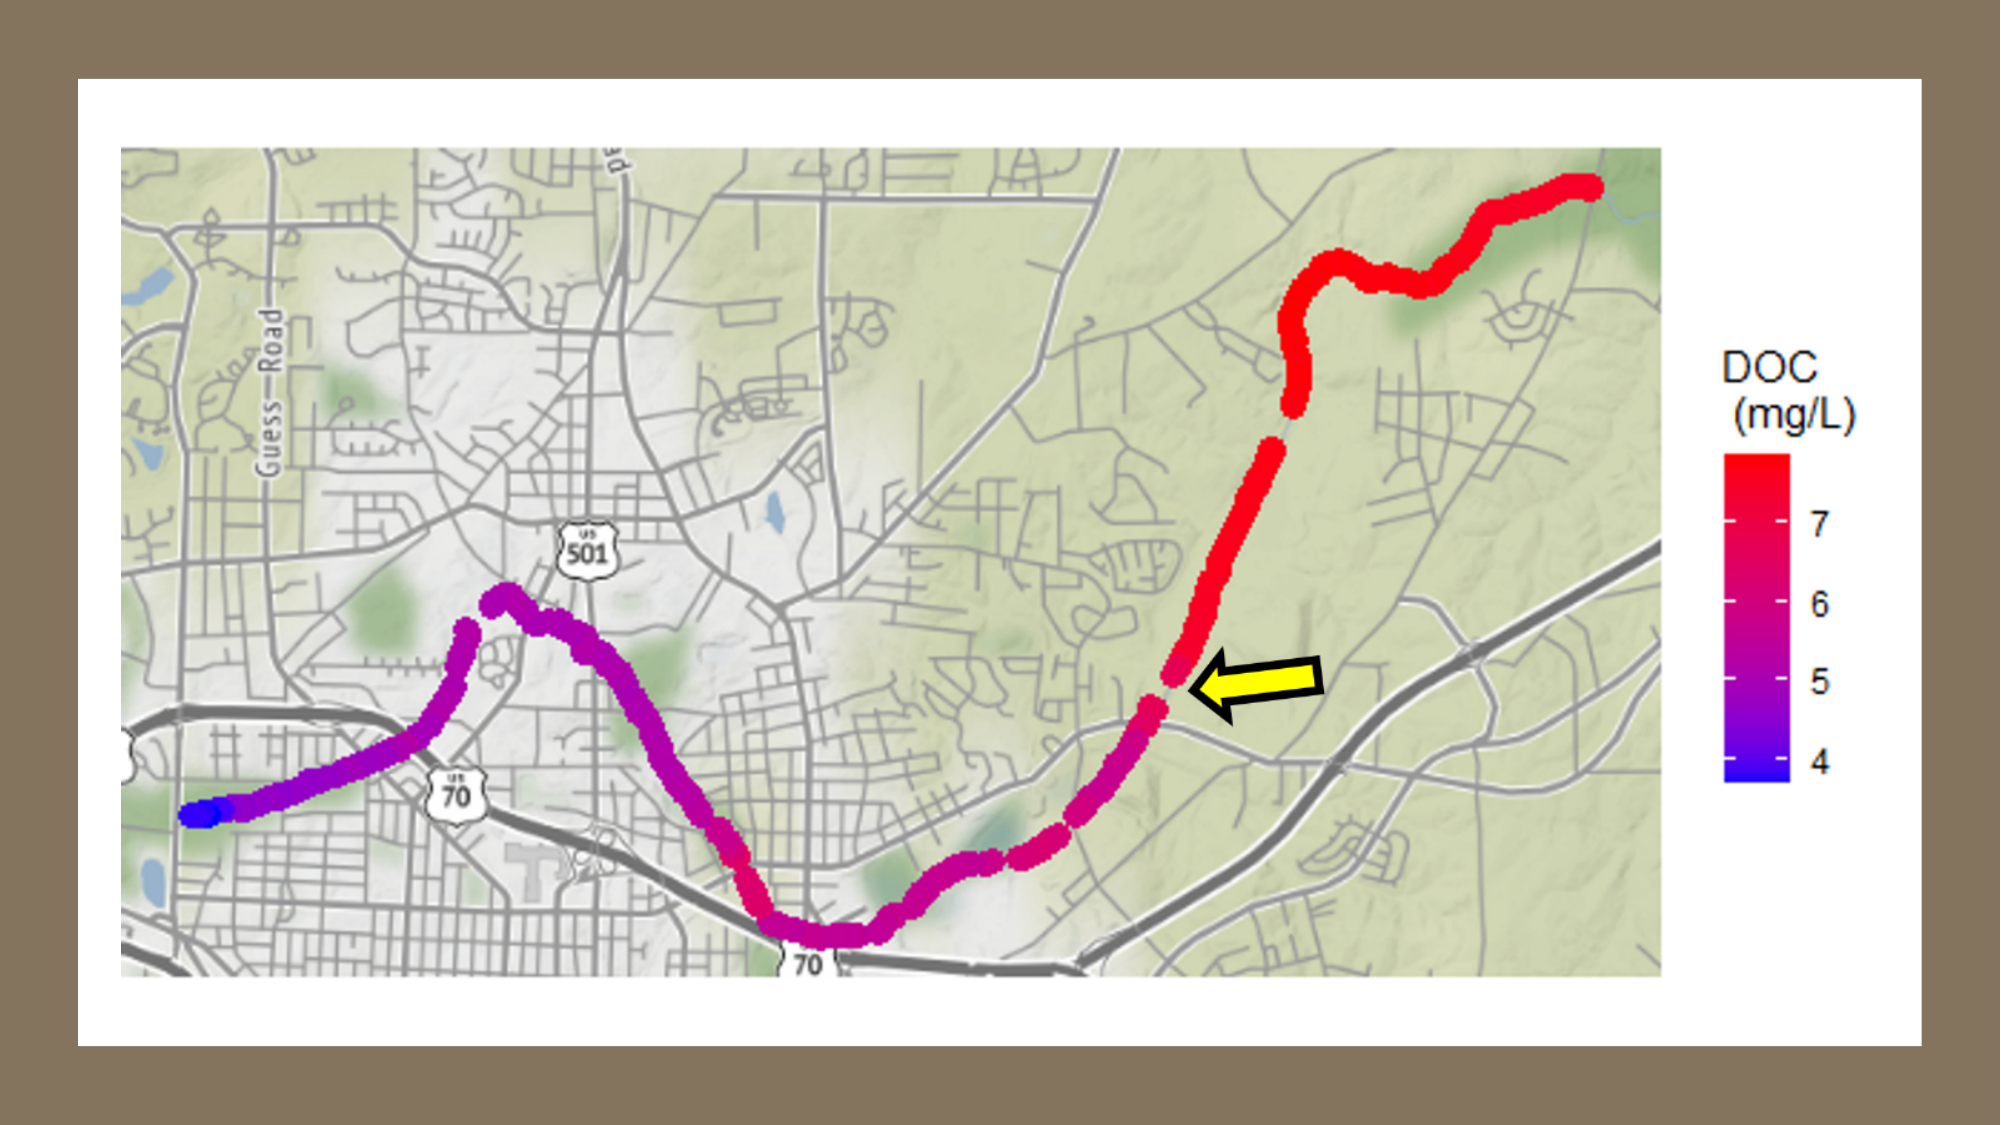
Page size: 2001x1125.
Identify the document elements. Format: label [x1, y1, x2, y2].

text_box [0, 0, 2000, 1125]
text_box [77, 78, 1923, 1047]
picture [121, 105, 1879, 1020]
